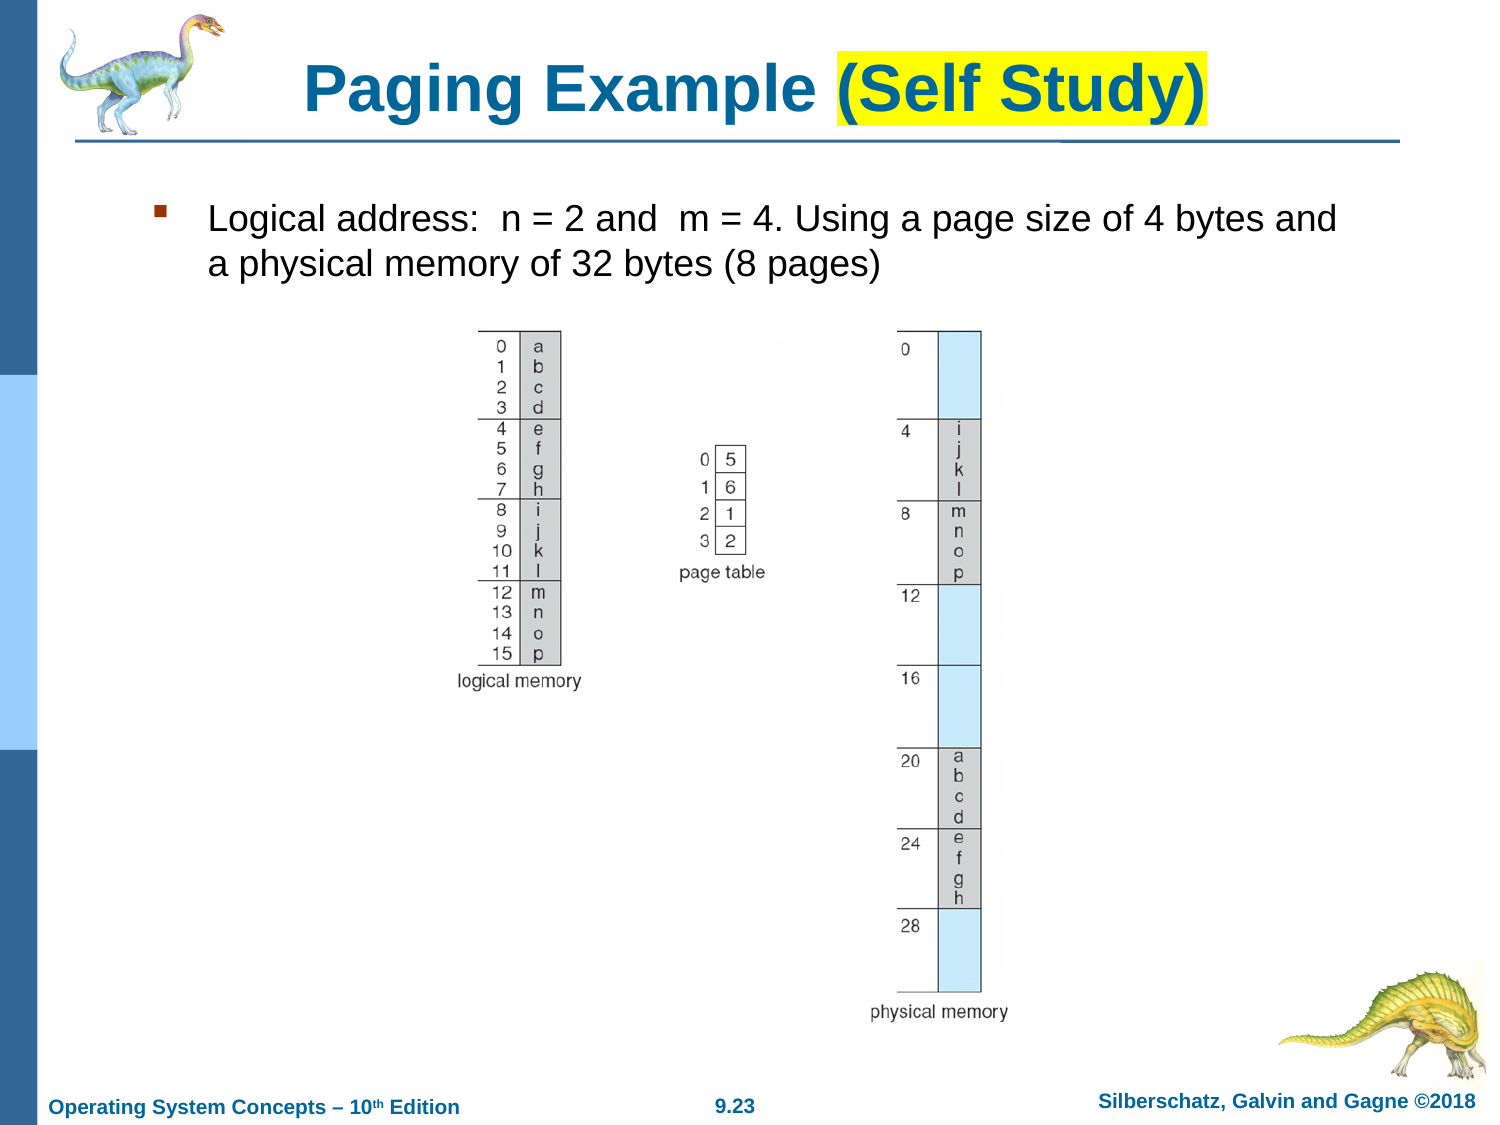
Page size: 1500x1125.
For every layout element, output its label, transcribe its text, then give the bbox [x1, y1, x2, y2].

title Paging Example (Self Study) [80, 38, 1431, 133]
picture [1275, 959, 1486, 1090]
list Logical address: n = 2 and m = 4. Using a page size of 4 bytes and a physical memory of 32 bytes (8 pages) [136, 186, 1384, 978]
picture [46, 0, 243, 149]
picture [451, 330, 1008, 1023]
